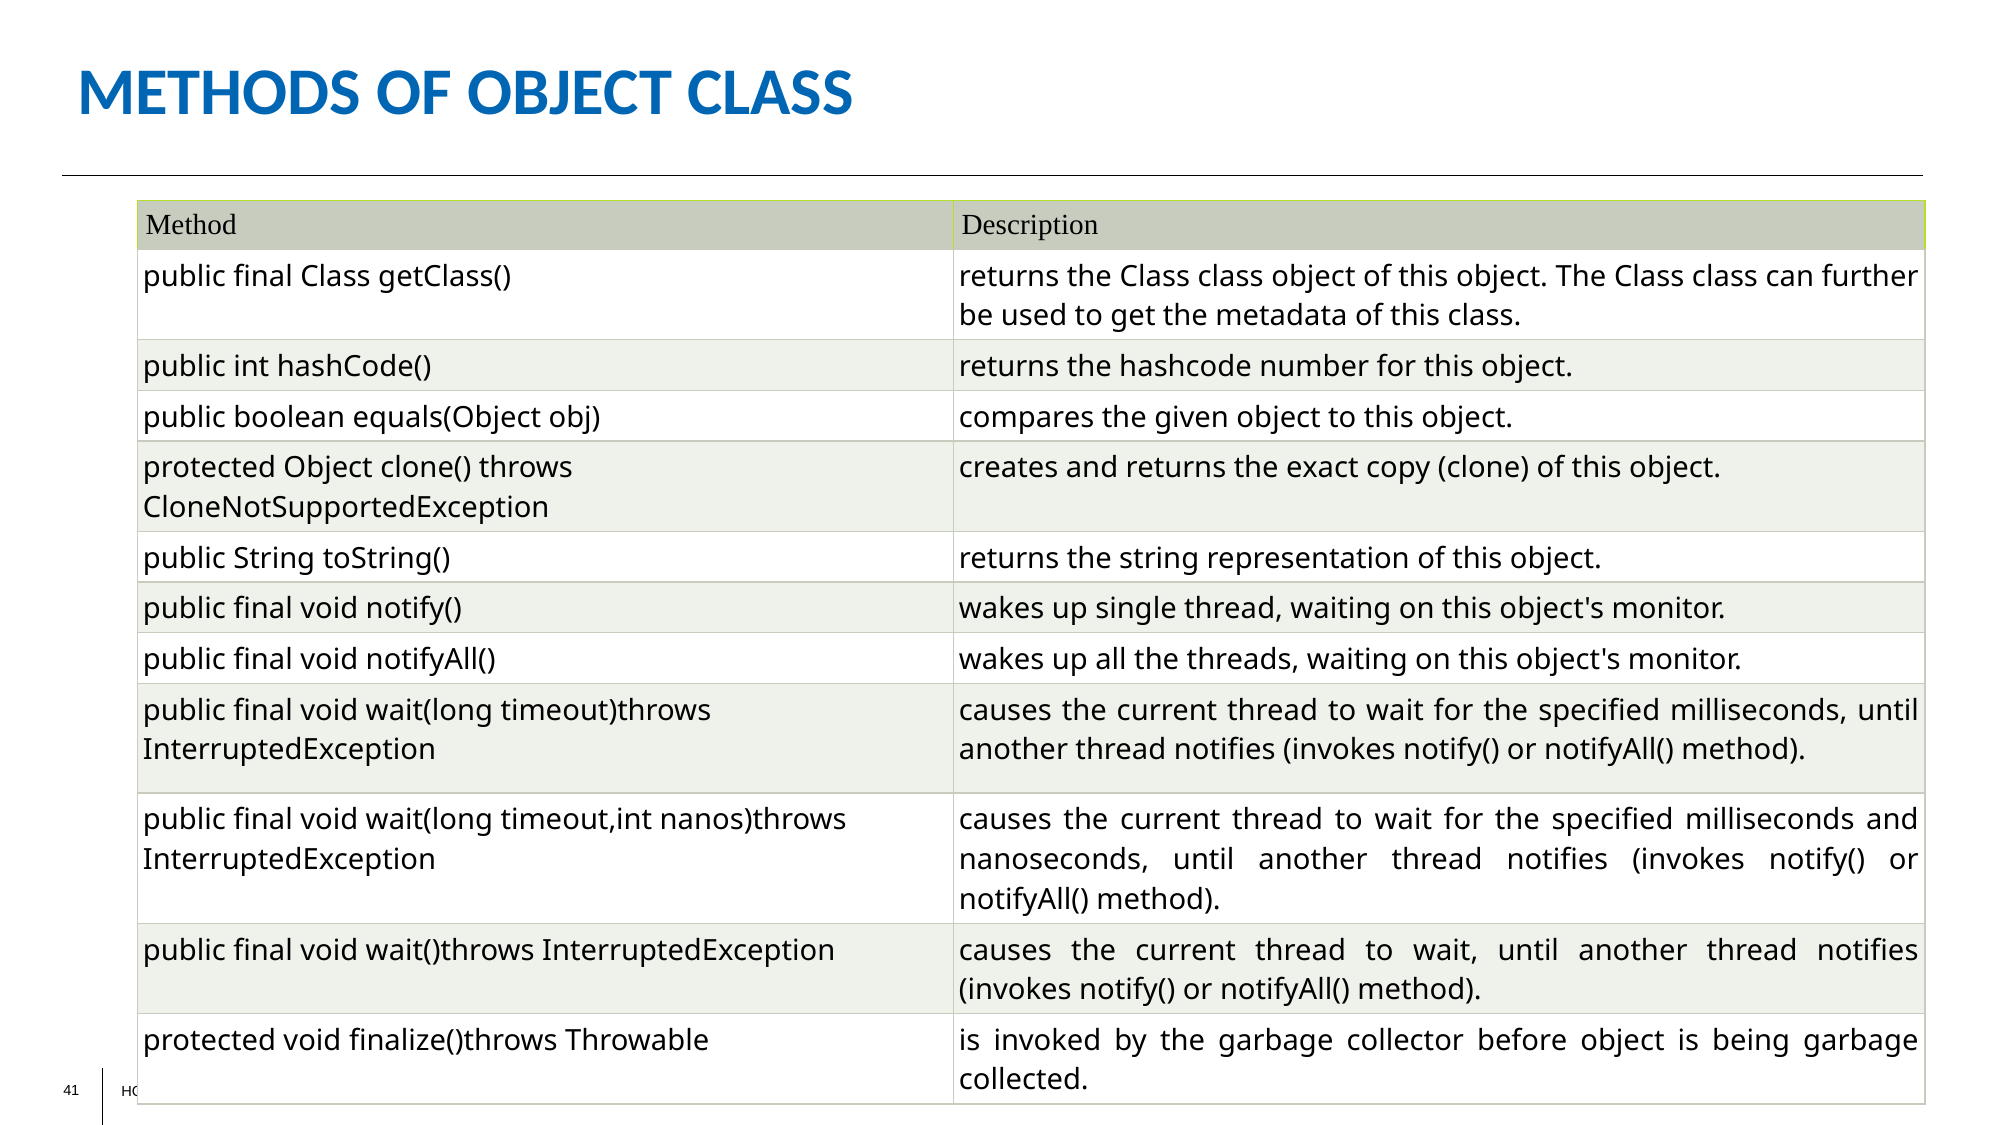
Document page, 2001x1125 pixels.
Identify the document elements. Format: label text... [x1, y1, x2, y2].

table_cell public String toString() [138, 532, 953, 581]
table_cell public final void notifyAll() [138, 633, 953, 683]
table_cell public final void notify() [138, 583, 953, 632]
table_cell is invoked by the garbage collector before object is being garbage collected. [954, 1014, 1924, 1103]
table_cell public final void wait(long timeout,int nanos)throws InterruptedException [138, 794, 953, 923]
table_cell returns the Class class object of this object. The Class class can further be used to get the metadata of this class. [954, 250, 1924, 339]
table_cell public final void wait(long timeout)throws InterruptedException [138, 684, 953, 792]
table_cell returns the hashcode number for this object. [954, 340, 1924, 390]
table_cell compares the given object to this object. [954, 391, 1924, 440]
table_cell wakes up all the threads, waiting on this object's monitor. [954, 633, 1924, 683]
title Methods of Object class [62, 42, 1781, 144]
table_cell causes the current thread to wait for the specified milliseconds, until another thread notifies (invokes notify() or notifyAll() method). [954, 684, 1924, 792]
table_header Description [954, 201, 1924, 249]
table_cell protected Object clone() throws CloneNotSupportedException [138, 442, 953, 531]
table_cell returns the string representation of this object. [954, 532, 1924, 581]
table_header Method [138, 201, 953, 249]
table_cell causes the current thread to wait, until another thread notifies (invokes notify() or notifyAll() method). [954, 924, 1924, 1013]
table_cell protected void finalize()throws Throwable [138, 1014, 953, 1103]
table_cell public boolean equals(Object obj) [138, 391, 953, 440]
table_cell public int hashCode() [138, 340, 953, 390]
table_cell creates and returns the exact copy (clone) of this object. [954, 442, 1924, 531]
table_cell public final Class getClass() [138, 250, 953, 339]
table_cell causes the current thread to wait for the specified milliseconds and nanoseconds, until another thread notifies (invokes notify() or notifyAll() method). [954, 794, 1924, 923]
table_cell wakes up single thread, waiting on this object's monitor. [954, 583, 1924, 632]
table_cell public final void wait()throws InterruptedException [138, 924, 953, 1013]
